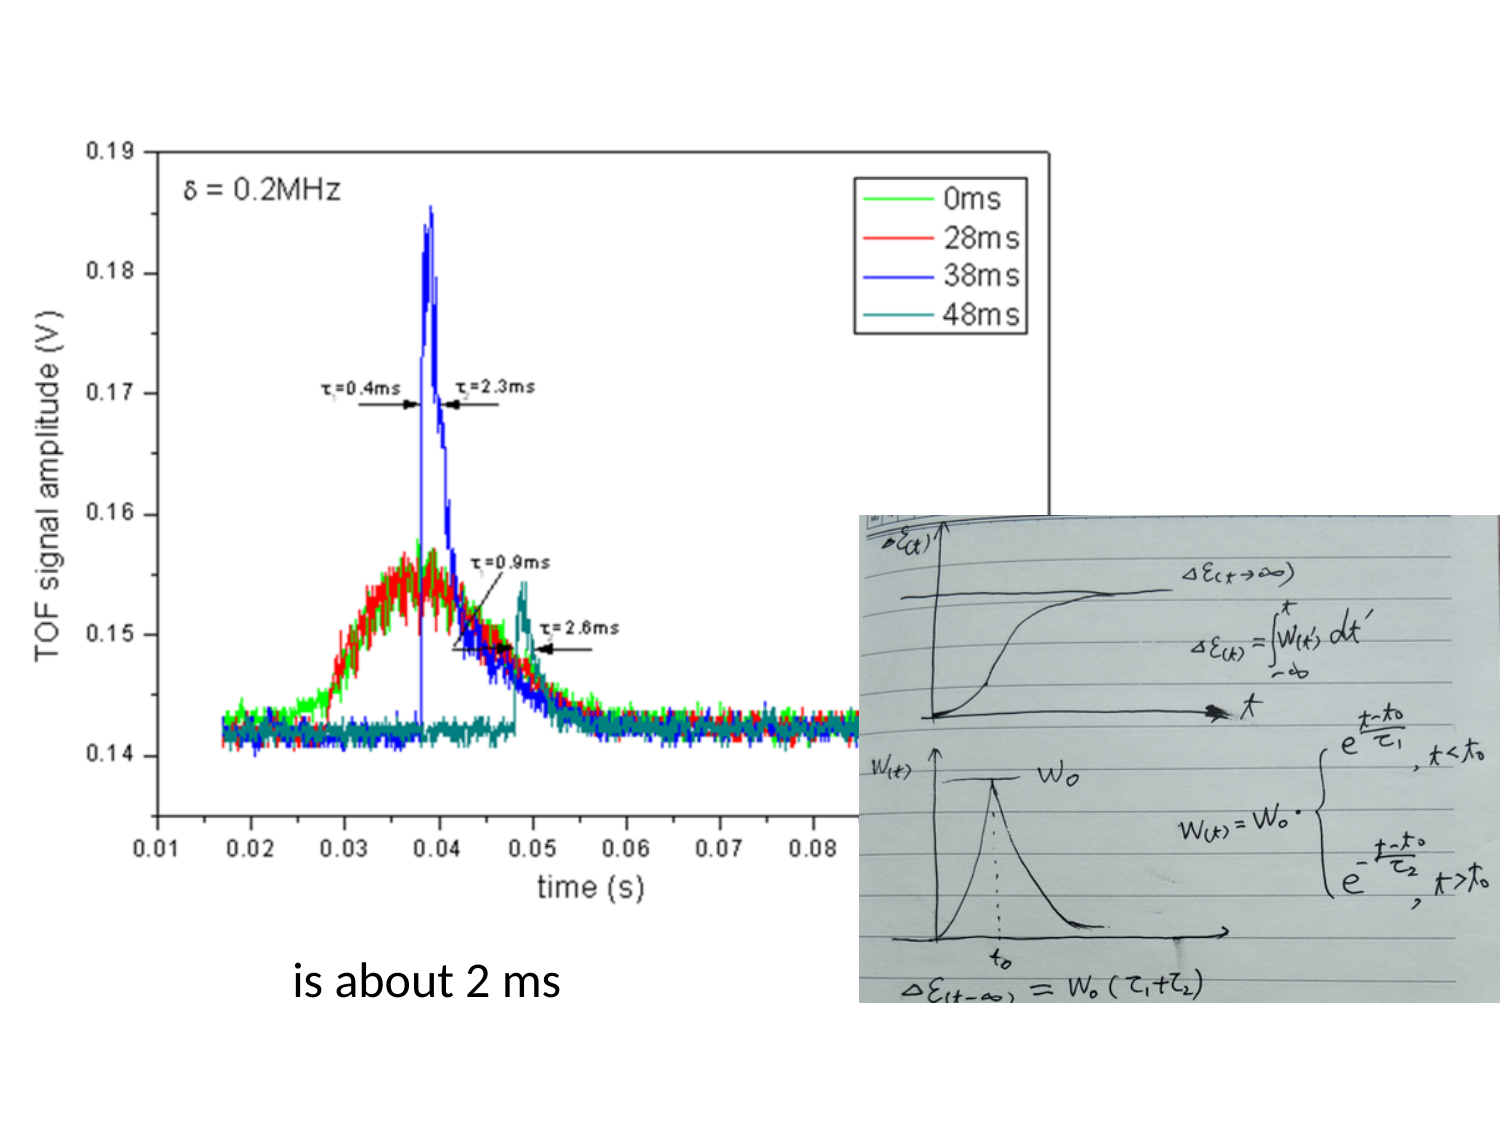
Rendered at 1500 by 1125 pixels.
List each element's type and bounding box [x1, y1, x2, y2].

picture [0, 117, 1500, 1003]
